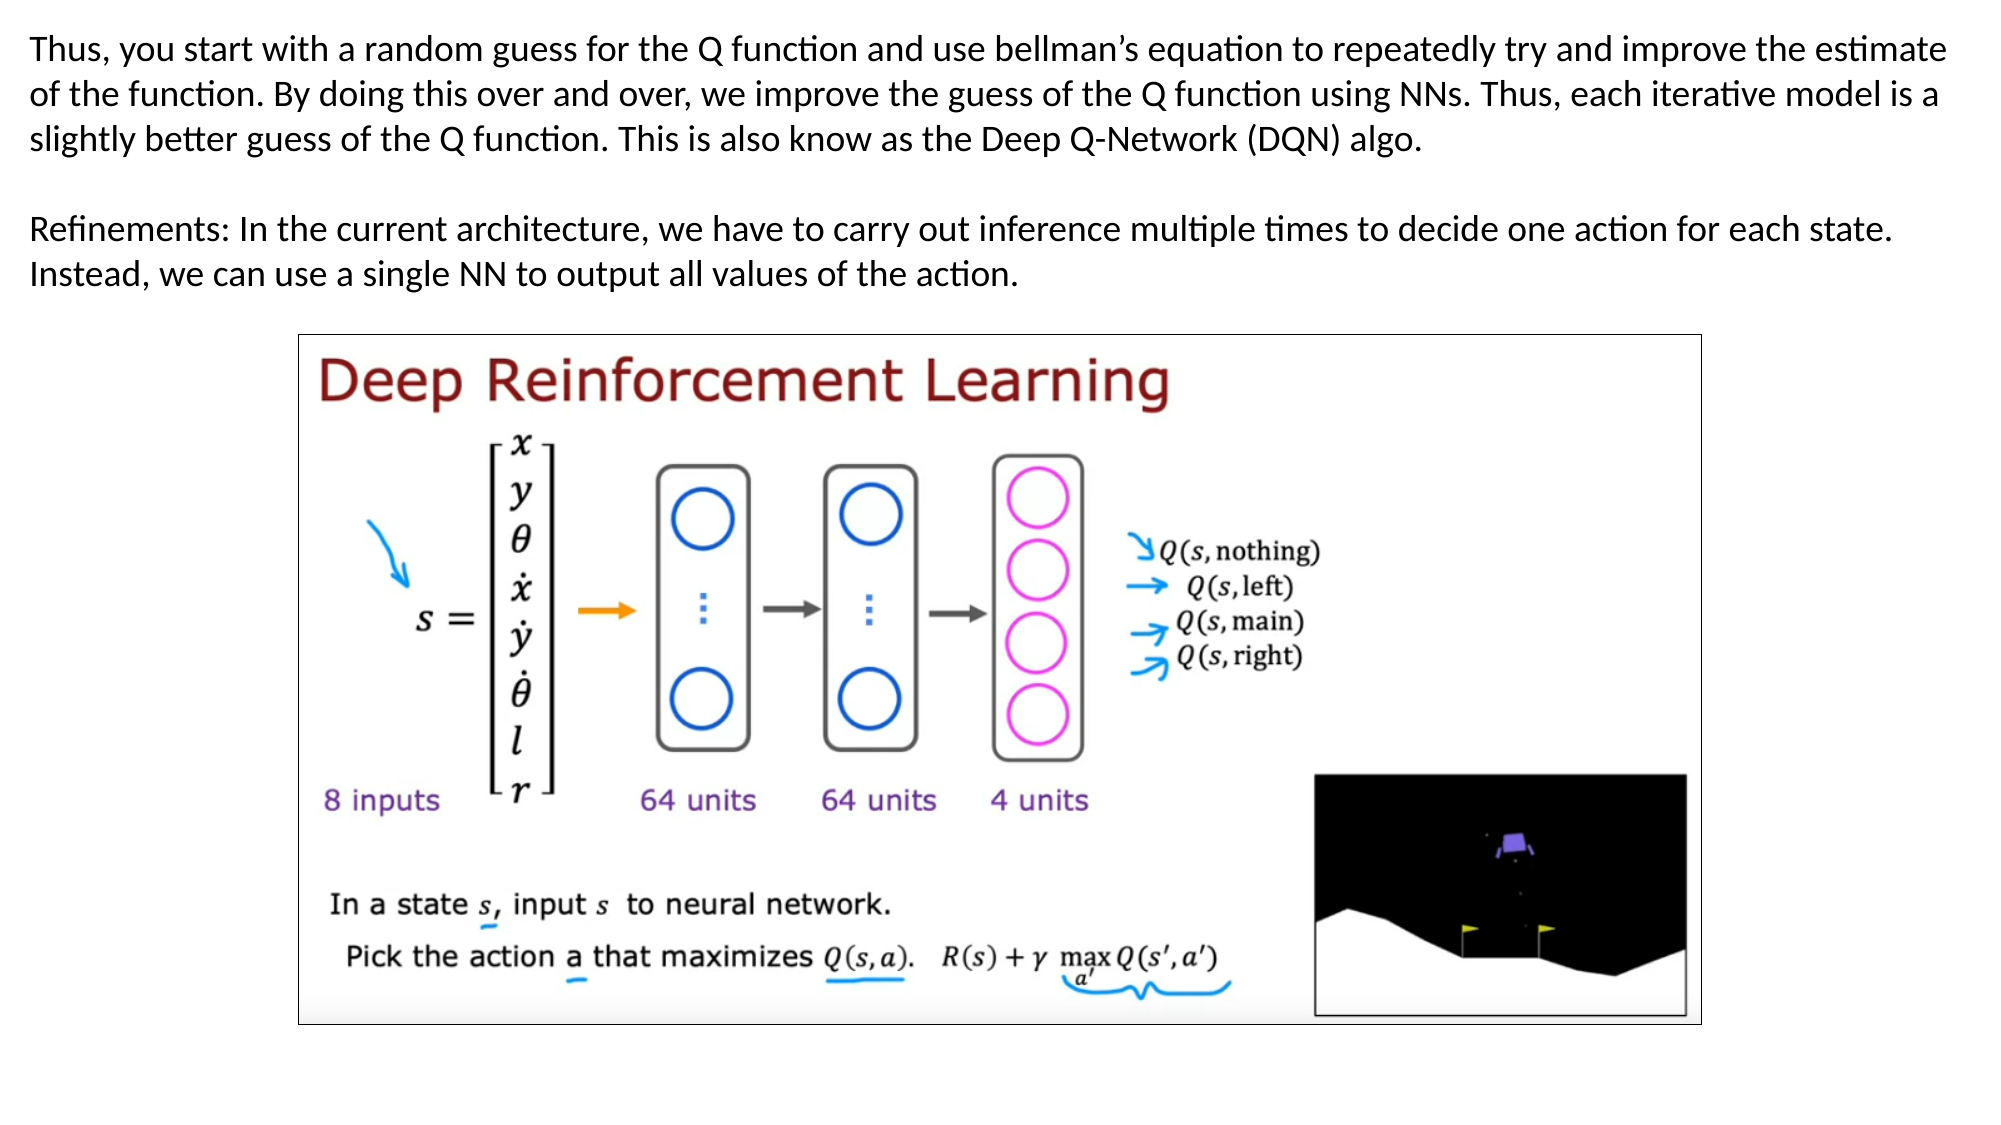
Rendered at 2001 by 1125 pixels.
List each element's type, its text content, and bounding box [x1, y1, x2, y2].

text_box Thus, you start with a random guess for the Q function and use bellman’s equation to repeatedly try and improve the estimate of the function. By doing this over and over, we improve the guess of the Q function using NNs. Thus, each iterative model is a slightly better guess of the Q function. This is also know as the Deep Q-Network (DQN) algo. Refinements: In the current architecture, we have to carry out inference multiple times to decide one action for each state. Instead, we can use a single NN to output all values of the action. [14, 16, 1983, 301]
picture [298, 334, 1702, 1025]
